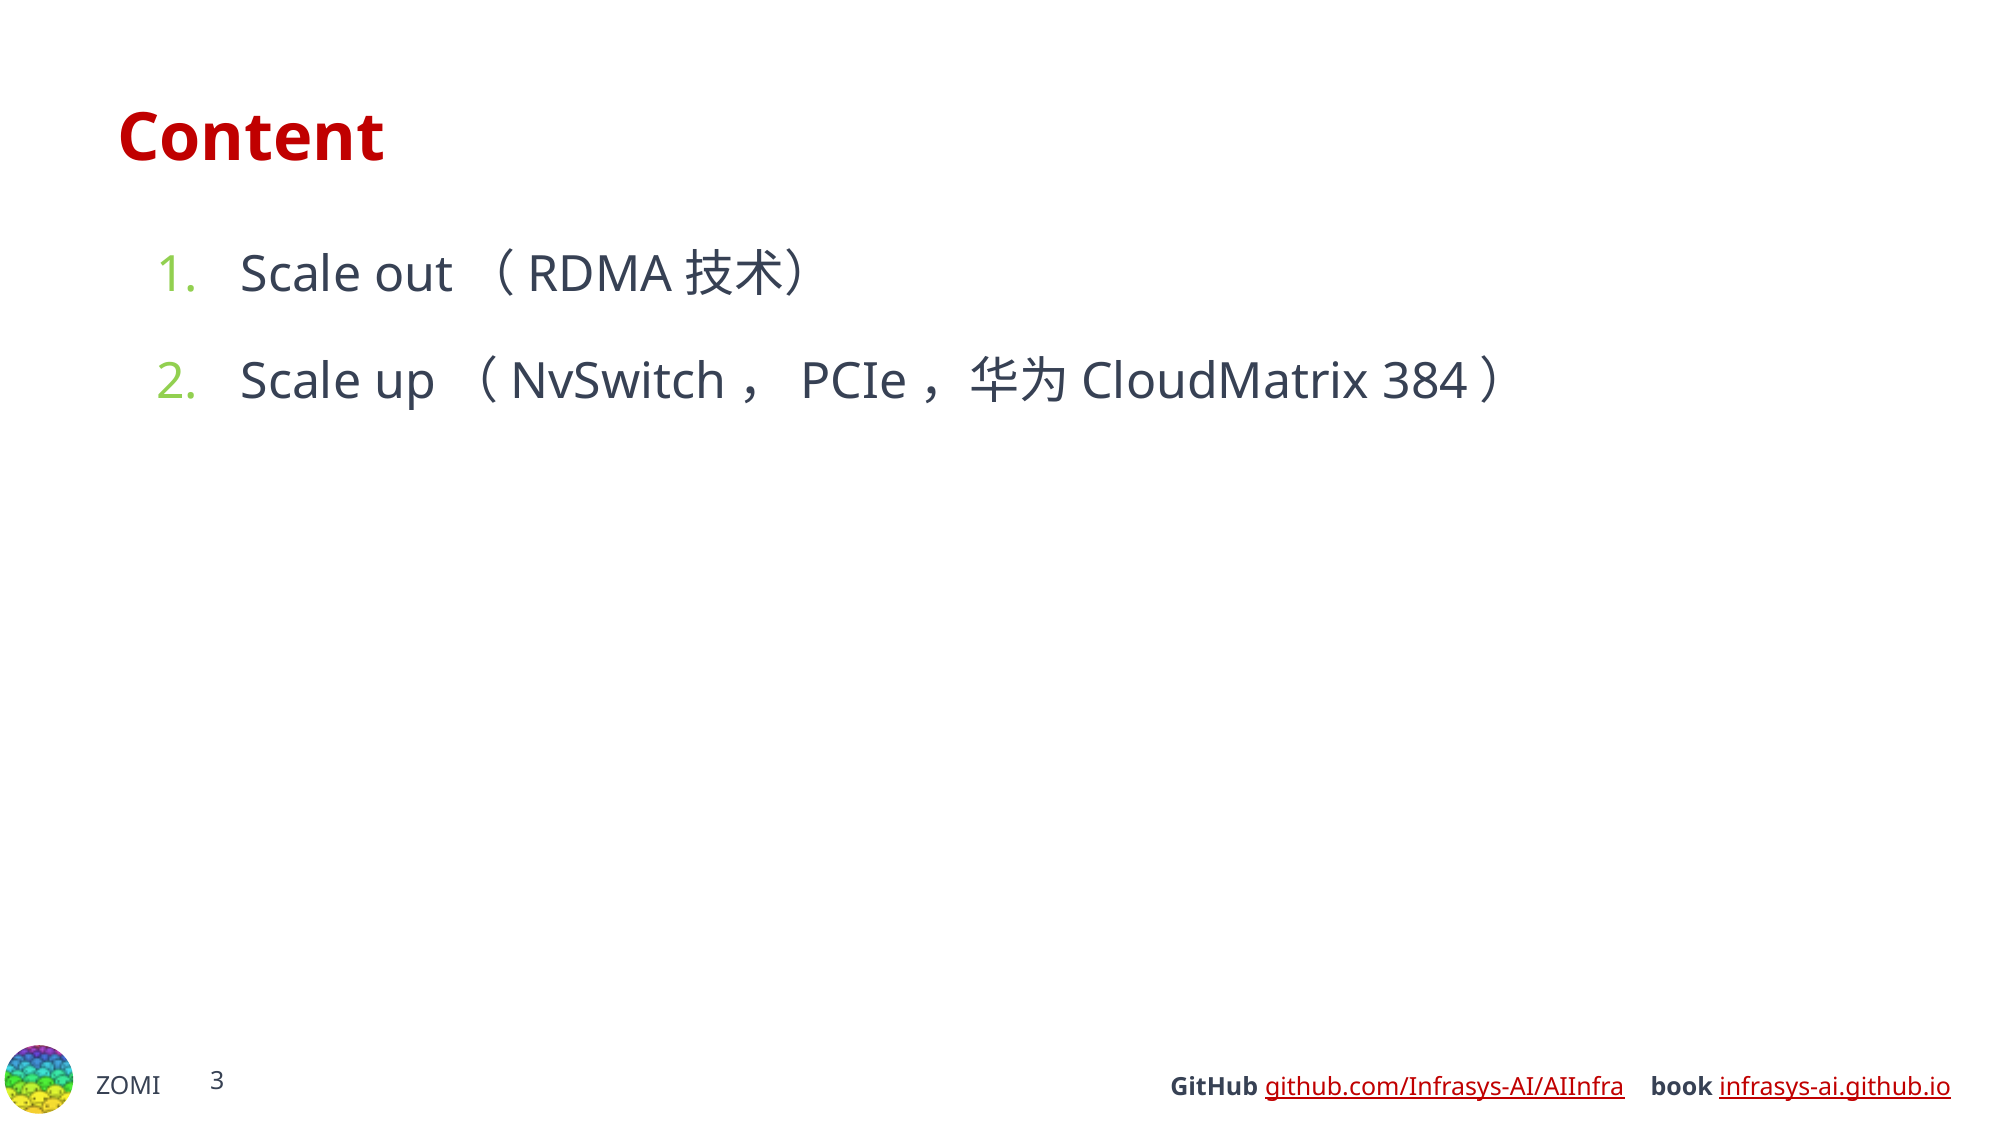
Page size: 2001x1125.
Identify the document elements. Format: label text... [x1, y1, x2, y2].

list Scale out（RDMA技术） Scale up（NvSwitch，PCIe，华为CloudMatrix 384） [102, 204, 1901, 1043]
title Content [102, 85, 1901, 183]
picture [4, 1045, 74, 1114]
